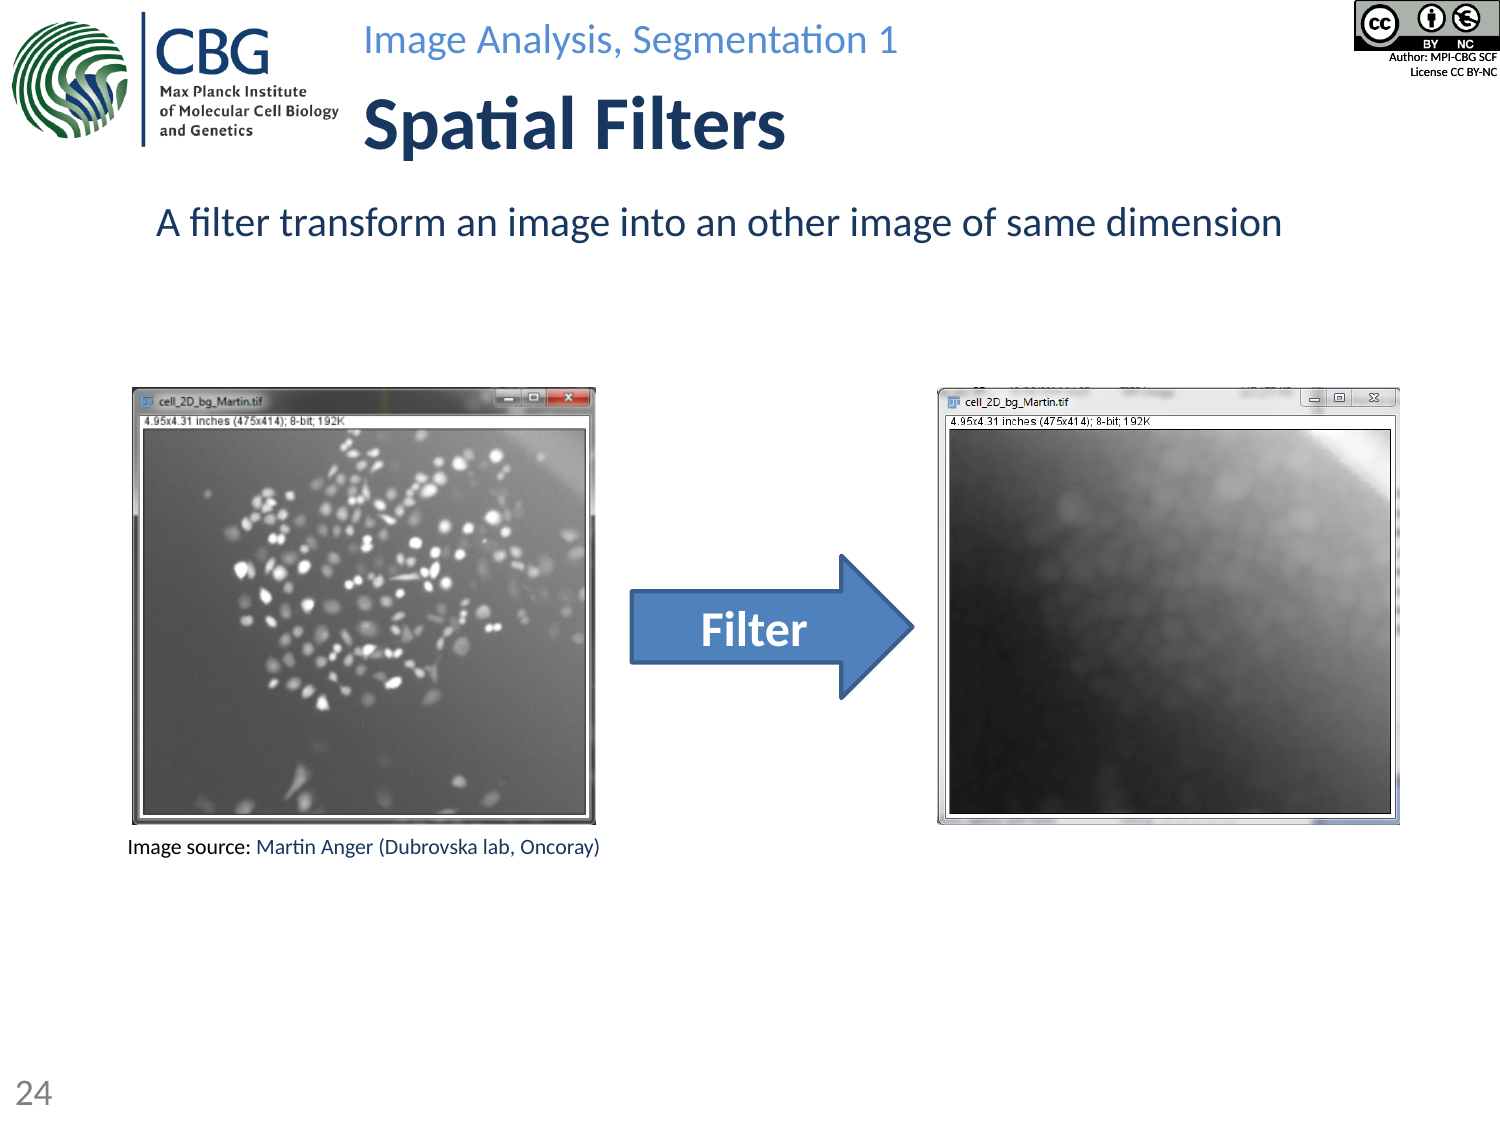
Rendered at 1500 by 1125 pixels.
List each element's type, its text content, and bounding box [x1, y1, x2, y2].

text_box Image source: Martin Anger (Dubrovska lab, Oncoray) [68, 824, 660, 866]
picture [937, 387, 1401, 826]
picture [11, 11, 339, 147]
picture [132, 387, 597, 826]
text_box Filter [629, 553, 915, 700]
list Image Analysis, Segmentation 1 [348, 3, 1424, 82]
picture [1354, 0, 1500, 51]
title Spatial Filters [348, 65, 1425, 173]
list A filter transform an image into an other image of same dimension [140, 187, 1479, 273]
